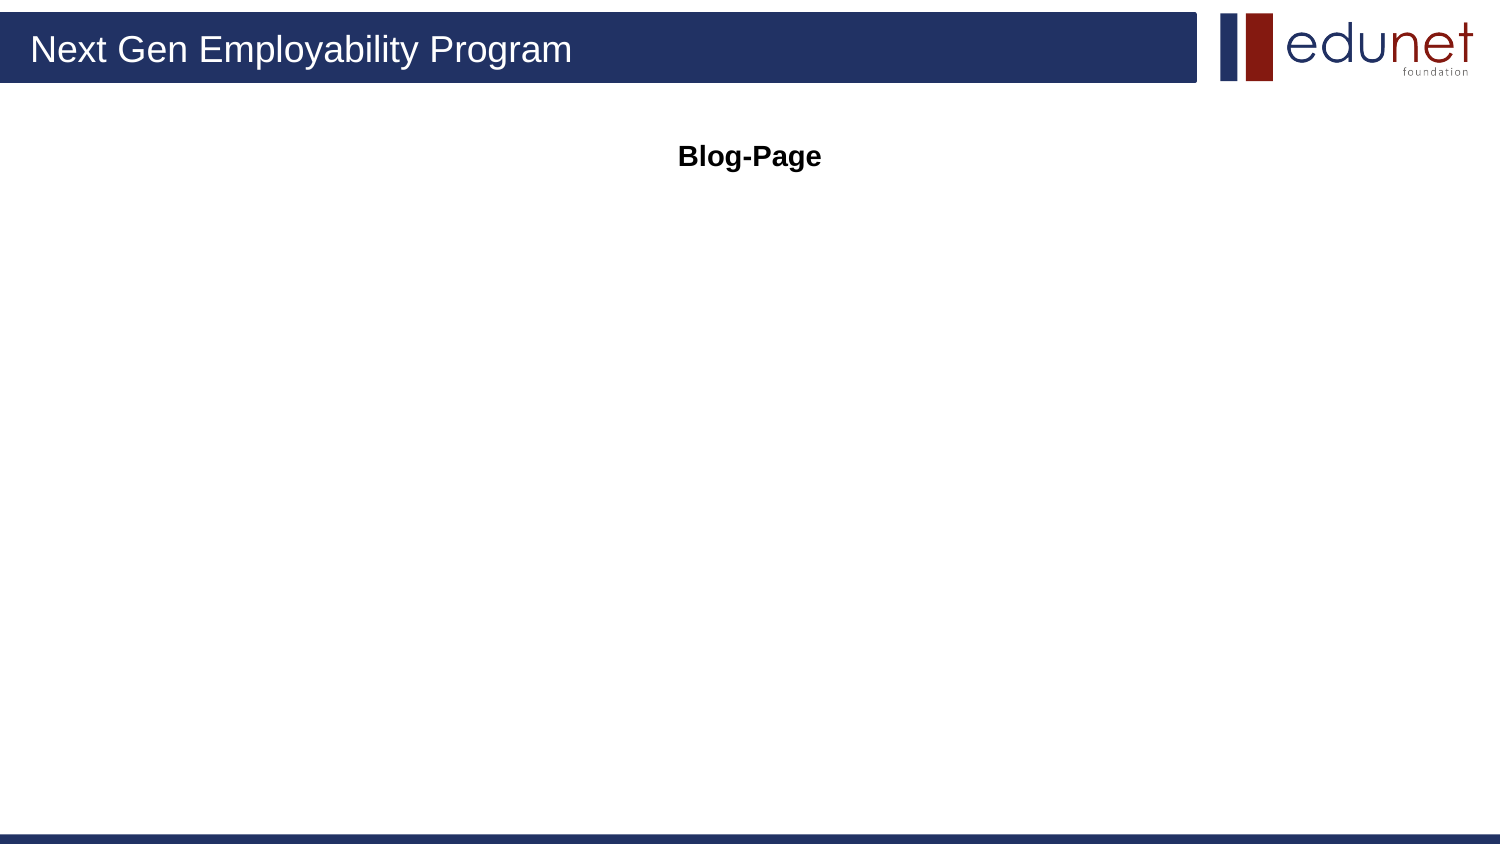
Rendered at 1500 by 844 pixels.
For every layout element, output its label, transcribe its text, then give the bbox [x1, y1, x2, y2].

picture [1279, 14, 1482, 83]
title Blog-Page [103, 101, 1397, 208]
